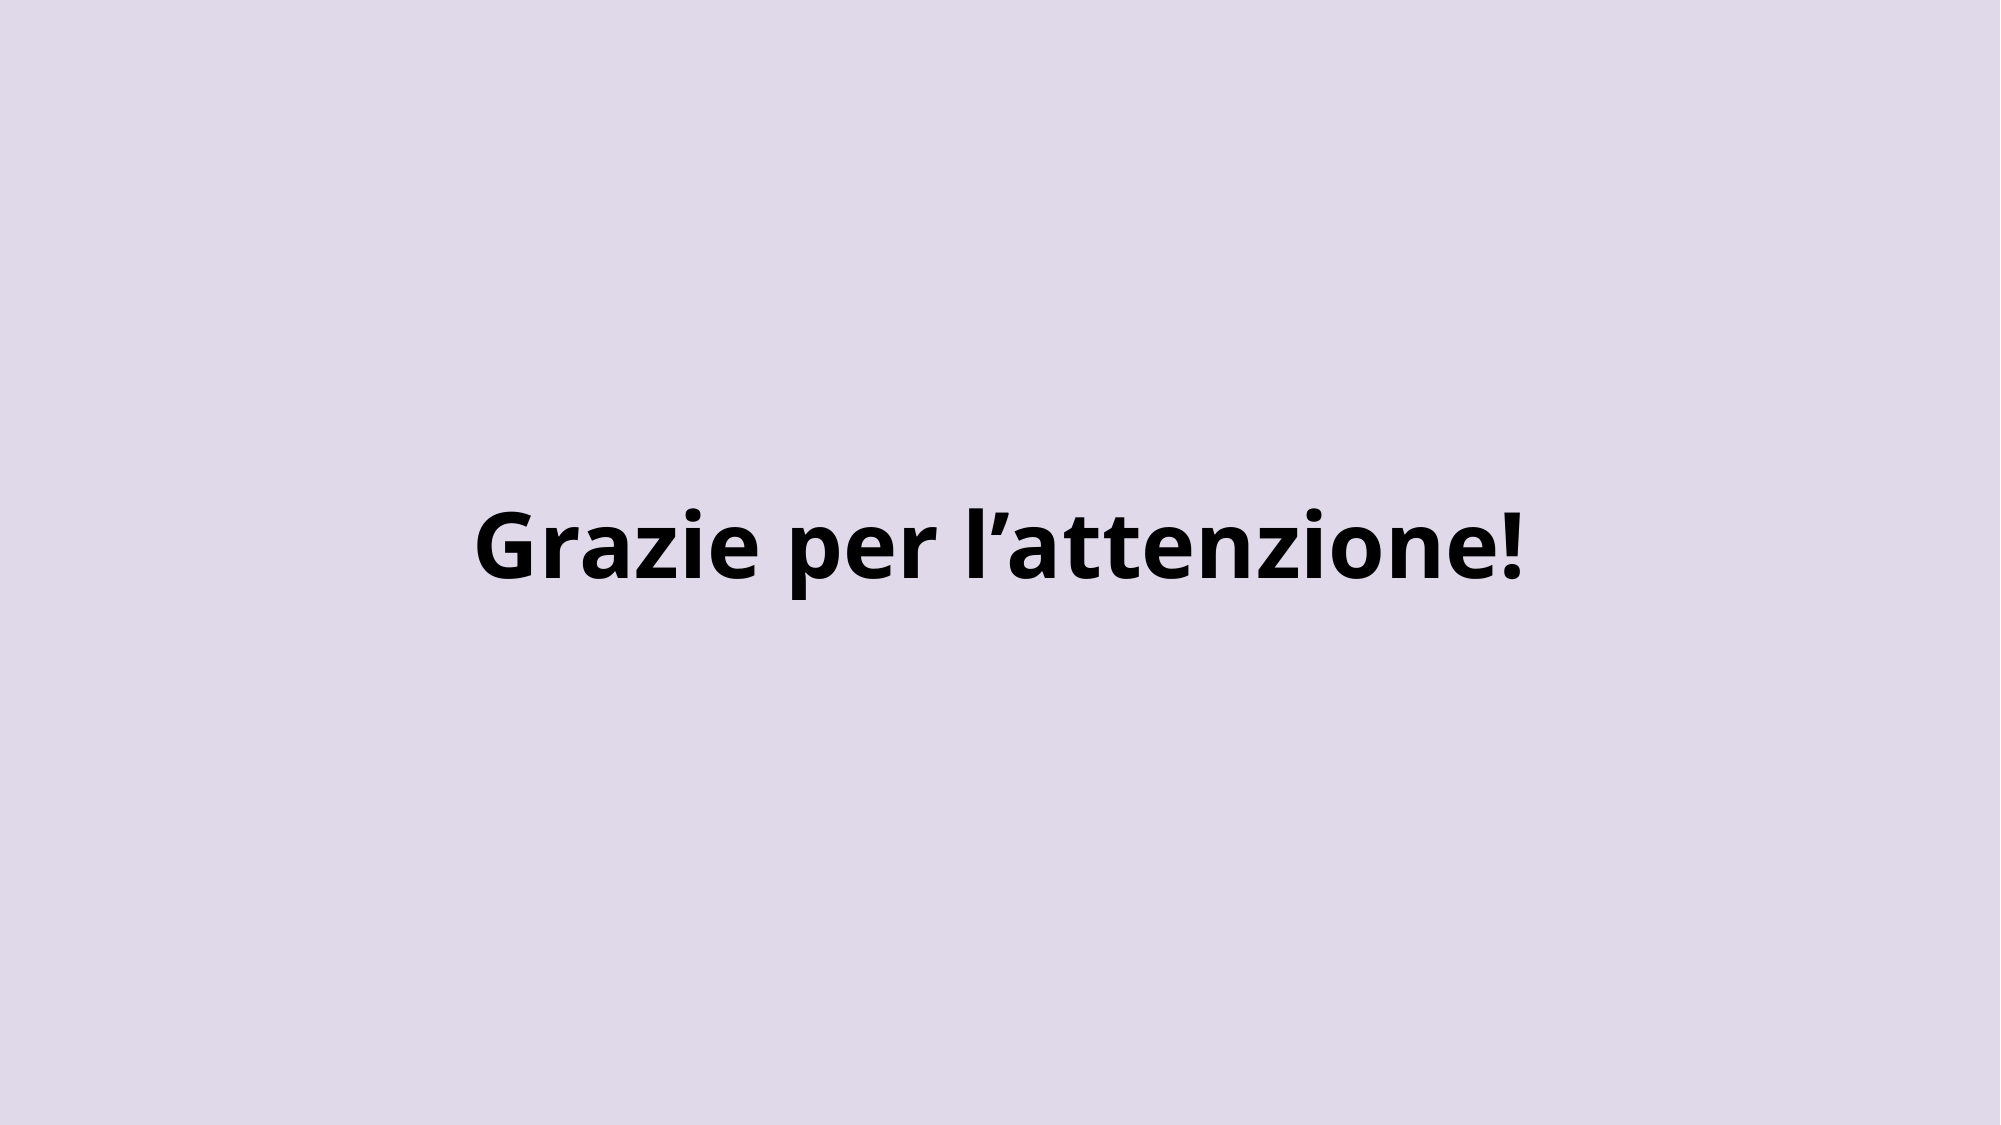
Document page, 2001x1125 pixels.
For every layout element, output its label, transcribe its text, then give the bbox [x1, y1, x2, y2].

title Grazie per l’attenzione! [137, 440, 1863, 658]
